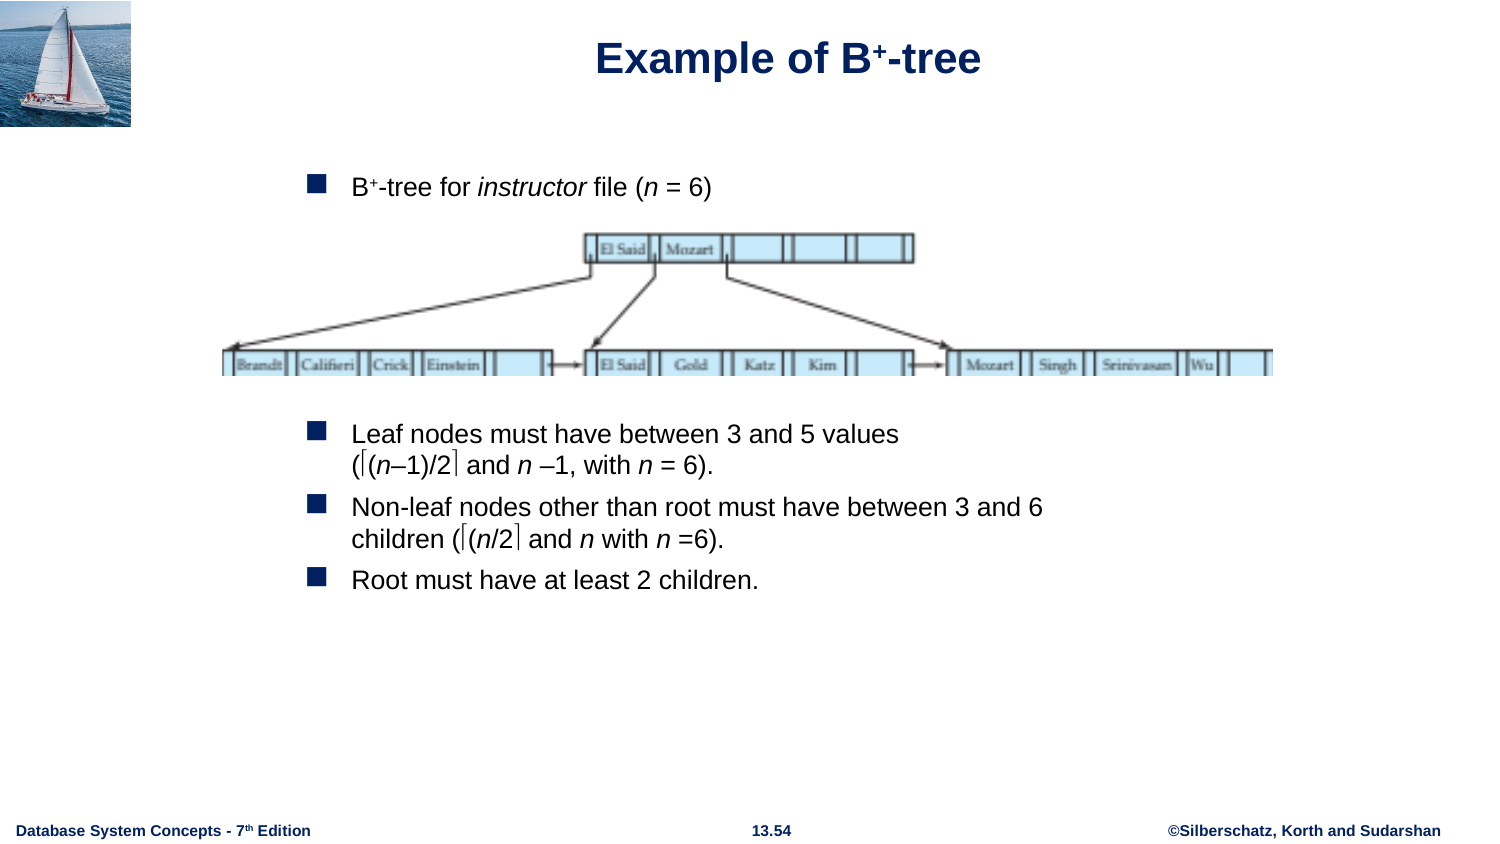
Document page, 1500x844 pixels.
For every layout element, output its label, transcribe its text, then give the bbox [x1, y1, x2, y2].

picture [222, 232, 1274, 376]
list B+-tree for instructor file (n = 6) Leaf nodes must have between 3 and 5 values ((n–1)/2 and n –1, with n = 6). Non-leaf nodes other than root must have between 3 and 6 children ((n/2 and n with n =6). Root must have at least 2 children. [294, 162, 1149, 231]
picture [0, 1, 131, 127]
title Example of B+-tree [125, 14, 1452, 90]
list B+-tree for instructor file (n = 6) Leaf nodes must have between 3 and 5 values ((n–1)/2 and n –1, with n = 6). Non-leaf nodes other than root must have between 3 and 6 children ((n/2 and n with n =6). Root must have at least 2 children. [294, 385, 1149, 686]
